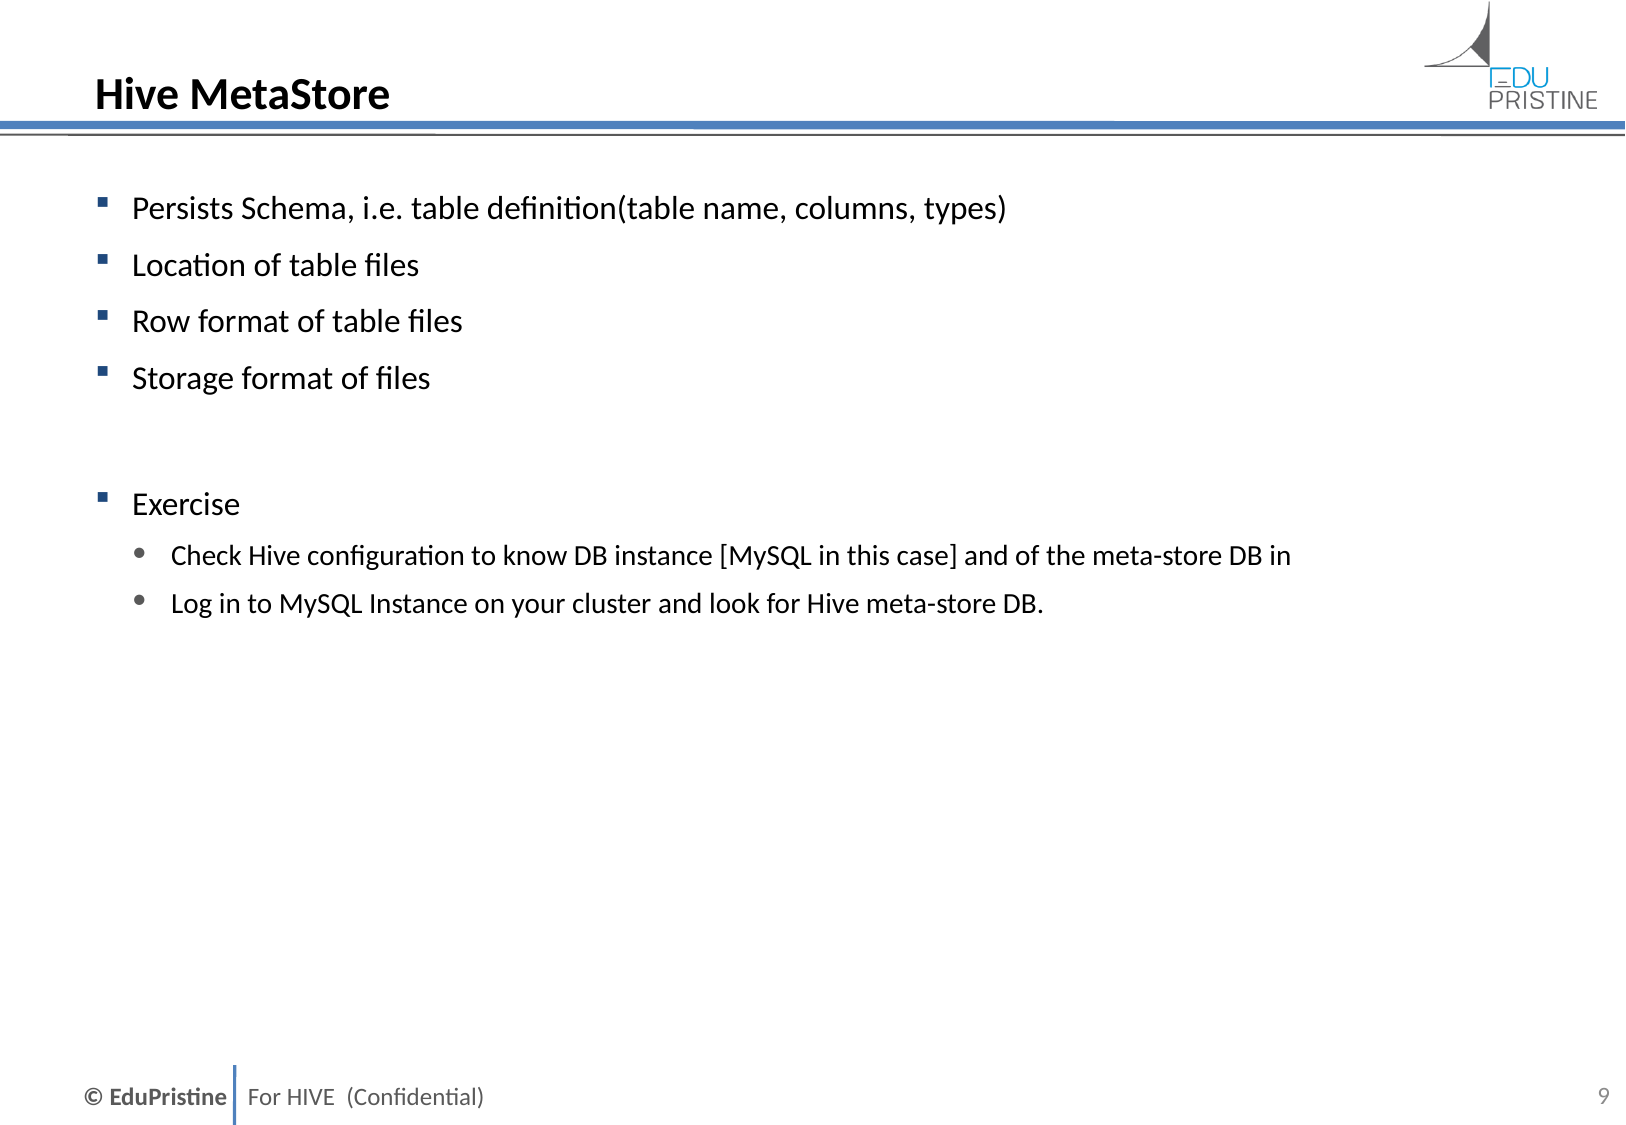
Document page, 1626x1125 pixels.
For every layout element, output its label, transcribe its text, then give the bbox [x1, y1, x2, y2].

list Persists Schema, i.e. table definition(table name, columns, types) Location of table files Row format of table files Storage format of files Exercise Check Hive configuration to know DB instance [MySQL in this case] and of the meta-store DB in Log in to MySQL Instance on your cluster and look for Hive meta-store DB. [87, 179, 1550, 1007]
picture [1424, 1, 1597, 109]
slide_number 8 [1543, 1065, 1625, 1125]
title Hive MetaStore [87, 10, 1416, 126]
